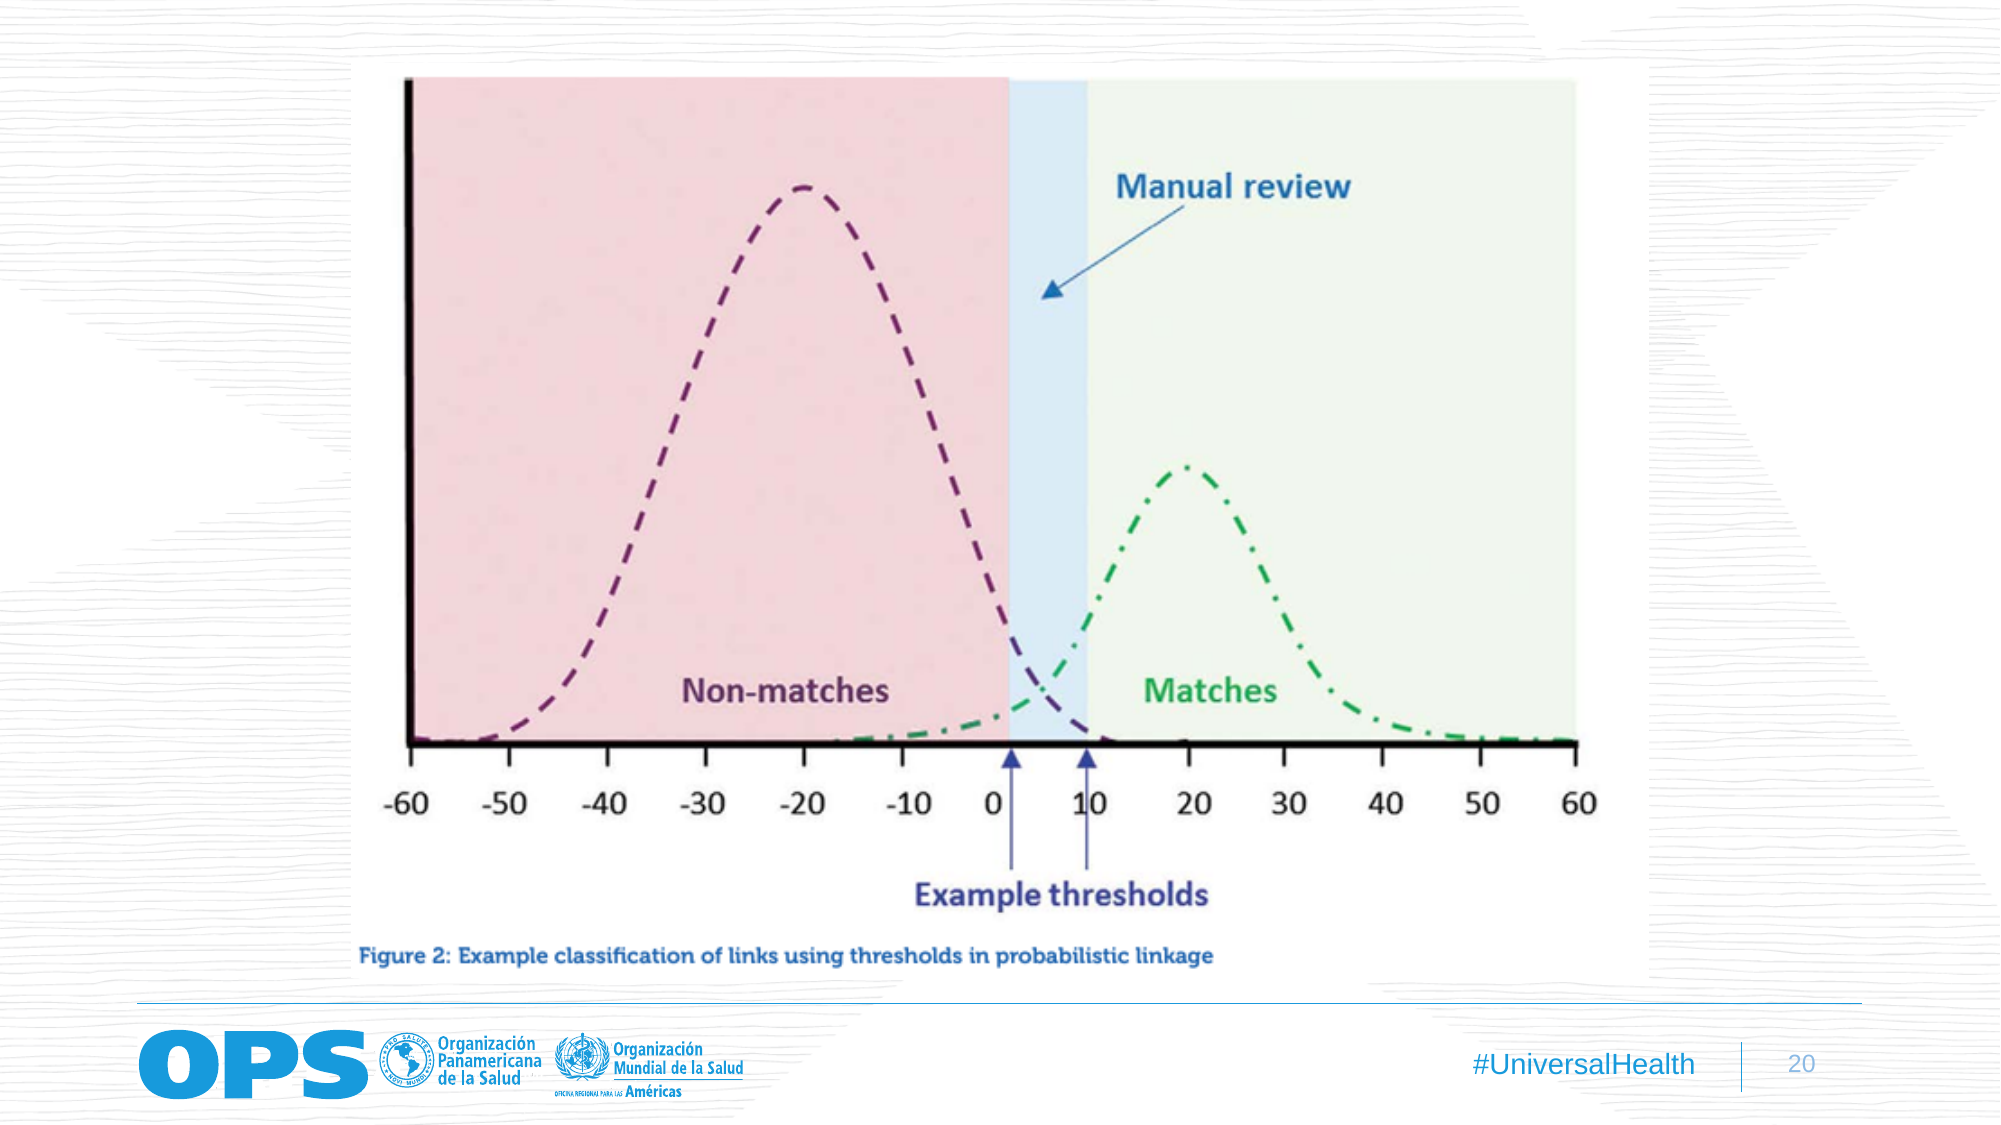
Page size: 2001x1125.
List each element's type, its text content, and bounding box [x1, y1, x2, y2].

picture [351, 63, 1649, 978]
slide_number 20 [1741, 1032, 1863, 1093]
text_box [0, 0, 2000, 1125]
